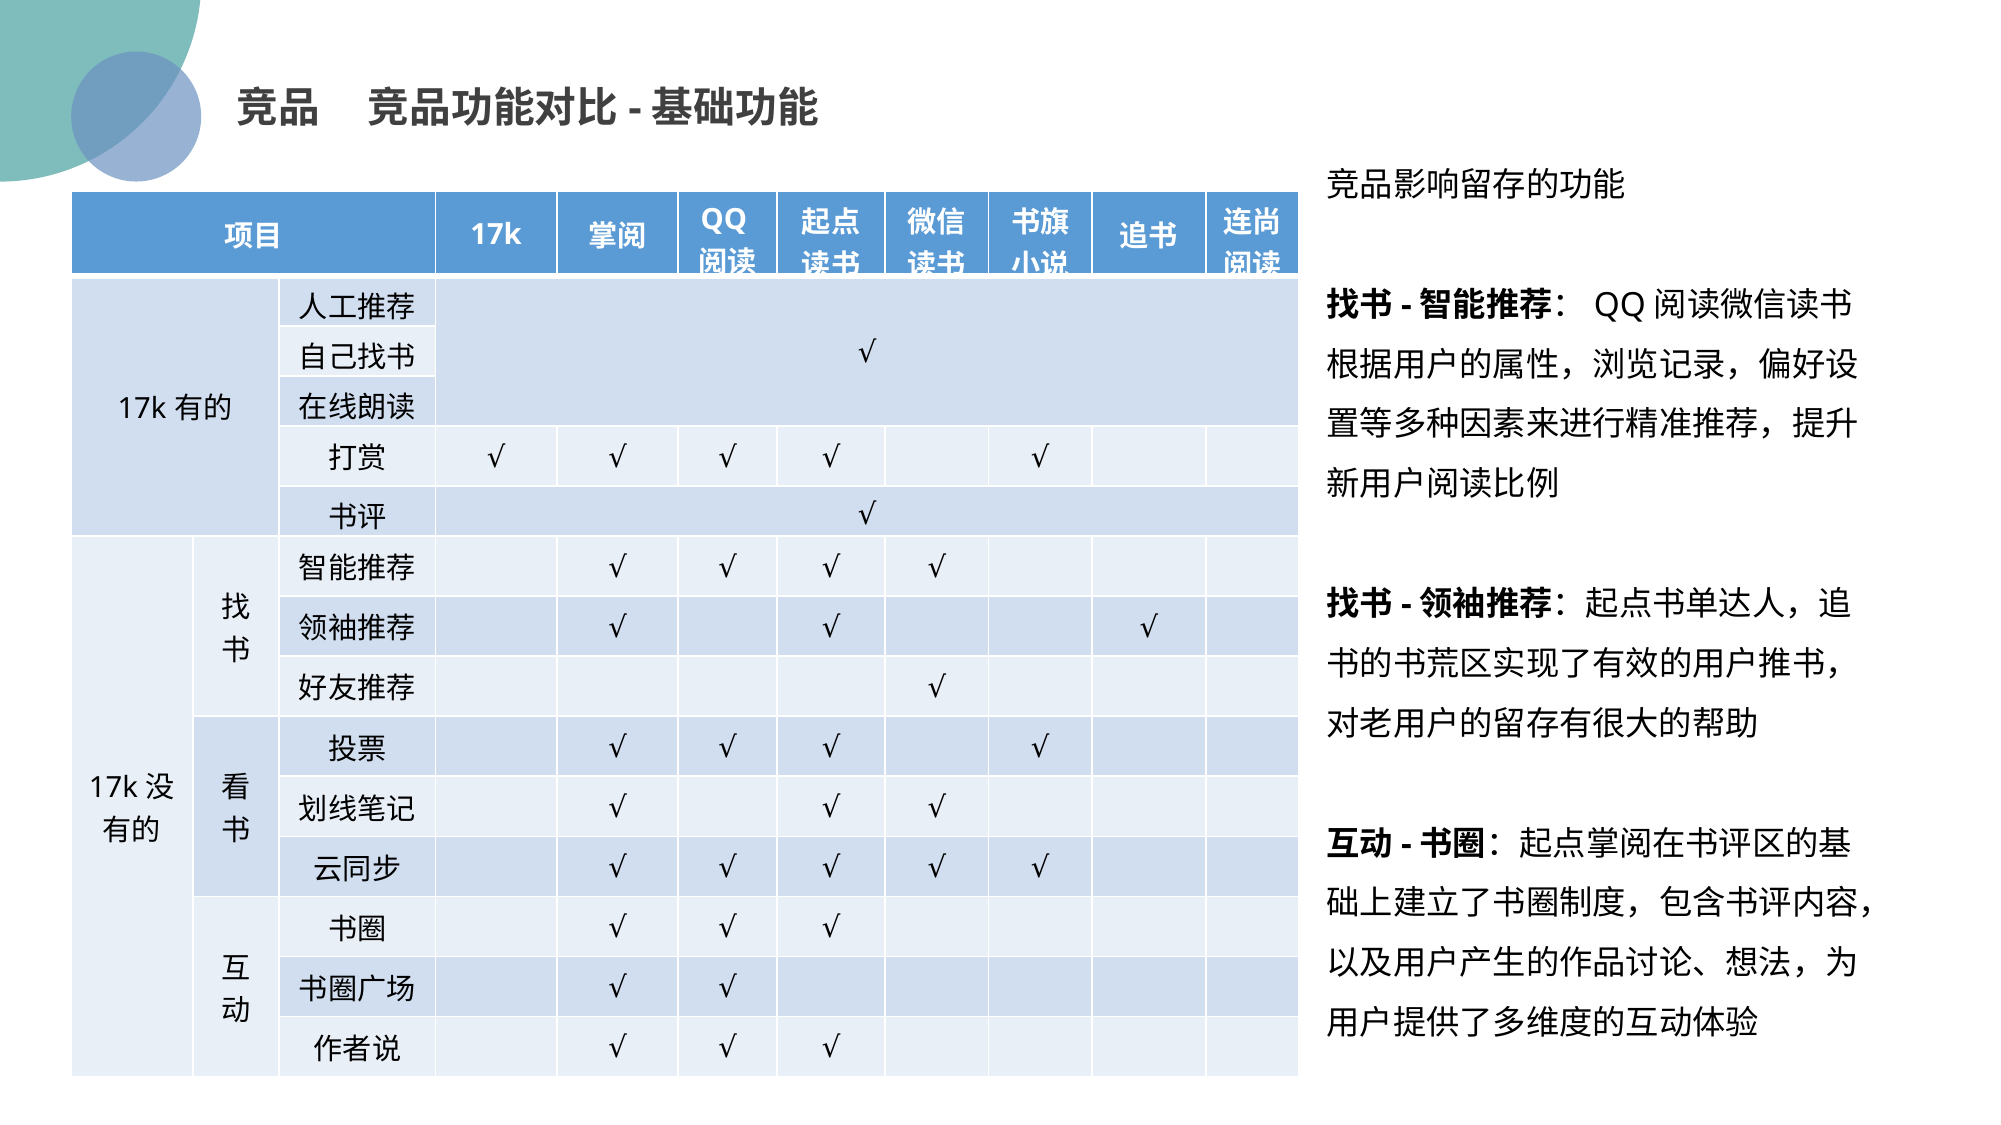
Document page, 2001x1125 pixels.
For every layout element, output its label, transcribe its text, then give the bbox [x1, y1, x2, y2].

table_cell [886, 897, 988, 956]
table_cell √ [558, 1017, 677, 1076]
table_cell √ [989, 427, 1091, 485]
table_header 起点读书 [778, 192, 884, 273]
table_cell [886, 957, 988, 1016]
table_cell [989, 957, 1091, 1016]
table_cell [989, 1017, 1091, 1076]
table_cell 打赏 [280, 427, 435, 485]
table_cell [1093, 427, 1205, 485]
table_cell √ [1093, 597, 1205, 655]
table_cell [679, 777, 776, 836]
table_cell [1093, 777, 1205, 836]
table_cell [989, 777, 1091, 836]
table_cell √ [558, 597, 677, 655]
table_cell √ [679, 1017, 776, 1076]
table_cell [989, 597, 1091, 655]
table_cell √ [558, 537, 677, 595]
table_cell [886, 597, 988, 655]
table_cell [1207, 957, 1298, 1016]
table_cell √ [778, 777, 884, 836]
table_cell 书圈广场 [280, 957, 435, 1016]
table_cell [436, 1017, 556, 1076]
table_cell [989, 897, 1091, 956]
table_cell √ [679, 837, 776, 896]
table_cell [1093, 657, 1205, 715]
table_cell [436, 897, 556, 956]
table_cell √ [558, 777, 677, 836]
table_cell 投票 [280, 717, 435, 775]
table_cell √ [778, 837, 884, 896]
table_cell √ [679, 427, 776, 485]
table_header 项目 [72, 192, 435, 273]
table_cell [1207, 1017, 1298, 1076]
table_cell [886, 717, 988, 775]
table_cell √ [436, 427, 556, 485]
table_cell 作者说 [280, 1017, 435, 1076]
table_cell 17k没有的 [72, 537, 192, 1076]
table_header 追书 [1093, 192, 1205, 273]
text_box [0, 0, 202, 183]
table_cell 书圈 [280, 897, 435, 956]
table_cell √ [558, 897, 677, 956]
table_cell √ [989, 717, 1091, 775]
table_cell 看书 [194, 717, 278, 896]
table_cell 在线朗读 [280, 377, 435, 425]
table_cell √ [778, 1017, 884, 1076]
table_cell √ [679, 897, 776, 956]
table_cell √ [886, 777, 988, 836]
table_cell [886, 427, 988, 485]
text_box [70, 50, 203, 183]
table_cell 书评 [280, 487, 435, 535]
table_cell 自己找书 [280, 327, 435, 375]
table_cell √ [778, 717, 884, 775]
table_cell [679, 657, 776, 715]
table_cell [1207, 717, 1298, 775]
table_cell [1093, 837, 1205, 896]
text_box 竞品影响留存的功能 找书-智能推荐：QQ阅读微信读书根据用户的属性，浏览记录，偏好设置等多种因素来进行精准推荐，提升新用户阅读比例 找书-领袖推荐：起点书单达人，追书的书荒区实现了有效的用户推书，对老用户的留存有很大的帮助 互动-书圈：起点掌阅在书评区的基础上建立了书圈制度，包含书评内容，以及用户产生的作品讨论、想法，为用户提供了多维度的互动体验 [1311, 135, 1897, 1109]
table_cell [1207, 897, 1298, 956]
table_cell [436, 717, 556, 775]
table_cell √ [679, 717, 776, 775]
table_cell 人工推荐 [280, 279, 435, 325]
table_cell [778, 657, 884, 715]
table_cell √ [558, 717, 677, 775]
table_cell [1207, 427, 1298, 485]
table_cell [436, 837, 556, 896]
table_cell √ [886, 657, 988, 715]
table_cell [1093, 897, 1205, 956]
table_cell 好友推荐 [280, 657, 435, 715]
table_header 书旗小说 [989, 192, 1091, 273]
table_cell [1093, 957, 1205, 1016]
table_cell √ [436, 487, 1298, 535]
table_cell [1207, 597, 1298, 655]
table_cell [778, 957, 884, 1016]
table_cell [1093, 1017, 1205, 1076]
table_cell [1207, 837, 1298, 896]
table_cell √ [558, 957, 677, 1016]
table_cell 云同步 [280, 837, 435, 896]
table_header 17k [436, 192, 556, 273]
table_header 微信读书 [886, 192, 988, 273]
table_cell √ [886, 837, 988, 896]
table_cell [436, 957, 556, 1016]
table_cell [436, 657, 556, 715]
table_cell √ [679, 957, 776, 1016]
table_cell √ [778, 427, 884, 485]
table_cell [558, 657, 677, 715]
table_cell √ [886, 537, 988, 595]
table_cell [1093, 537, 1205, 595]
table_cell [1207, 657, 1298, 715]
table_cell 划线笔记 [280, 777, 435, 836]
table_cell 领袖推荐 [280, 597, 435, 655]
table_cell [679, 597, 776, 655]
table_cell √ [679, 537, 776, 595]
text_box 竞品 竞品功能对比-基础功能 [222, 73, 834, 139]
table_cell 互动 [194, 897, 278, 1076]
table_header 连尚阅读 [1207, 192, 1298, 273]
table_cell 找书 [194, 537, 278, 715]
table_cell [436, 777, 556, 836]
table_cell √ [558, 427, 677, 485]
table_header 掌阅 [558, 192, 677, 273]
table_cell √ [778, 597, 884, 655]
table_cell √ [558, 837, 677, 896]
table_cell √ [436, 279, 1298, 425]
table_cell 17k有的 [72, 279, 278, 535]
table_cell √ [778, 537, 884, 595]
table_cell [886, 1017, 988, 1076]
table_cell [989, 537, 1091, 595]
table_cell [1093, 717, 1205, 775]
table_cell √ [989, 837, 1091, 896]
table_cell √ [778, 897, 884, 956]
table_cell [989, 657, 1091, 715]
table_cell [1207, 777, 1298, 836]
table_header QQ阅读 [679, 192, 776, 273]
table_cell [1207, 537, 1298, 595]
table_cell [436, 537, 556, 595]
table_cell [436, 597, 556, 655]
table_cell 智能推荐 [280, 537, 435, 595]
